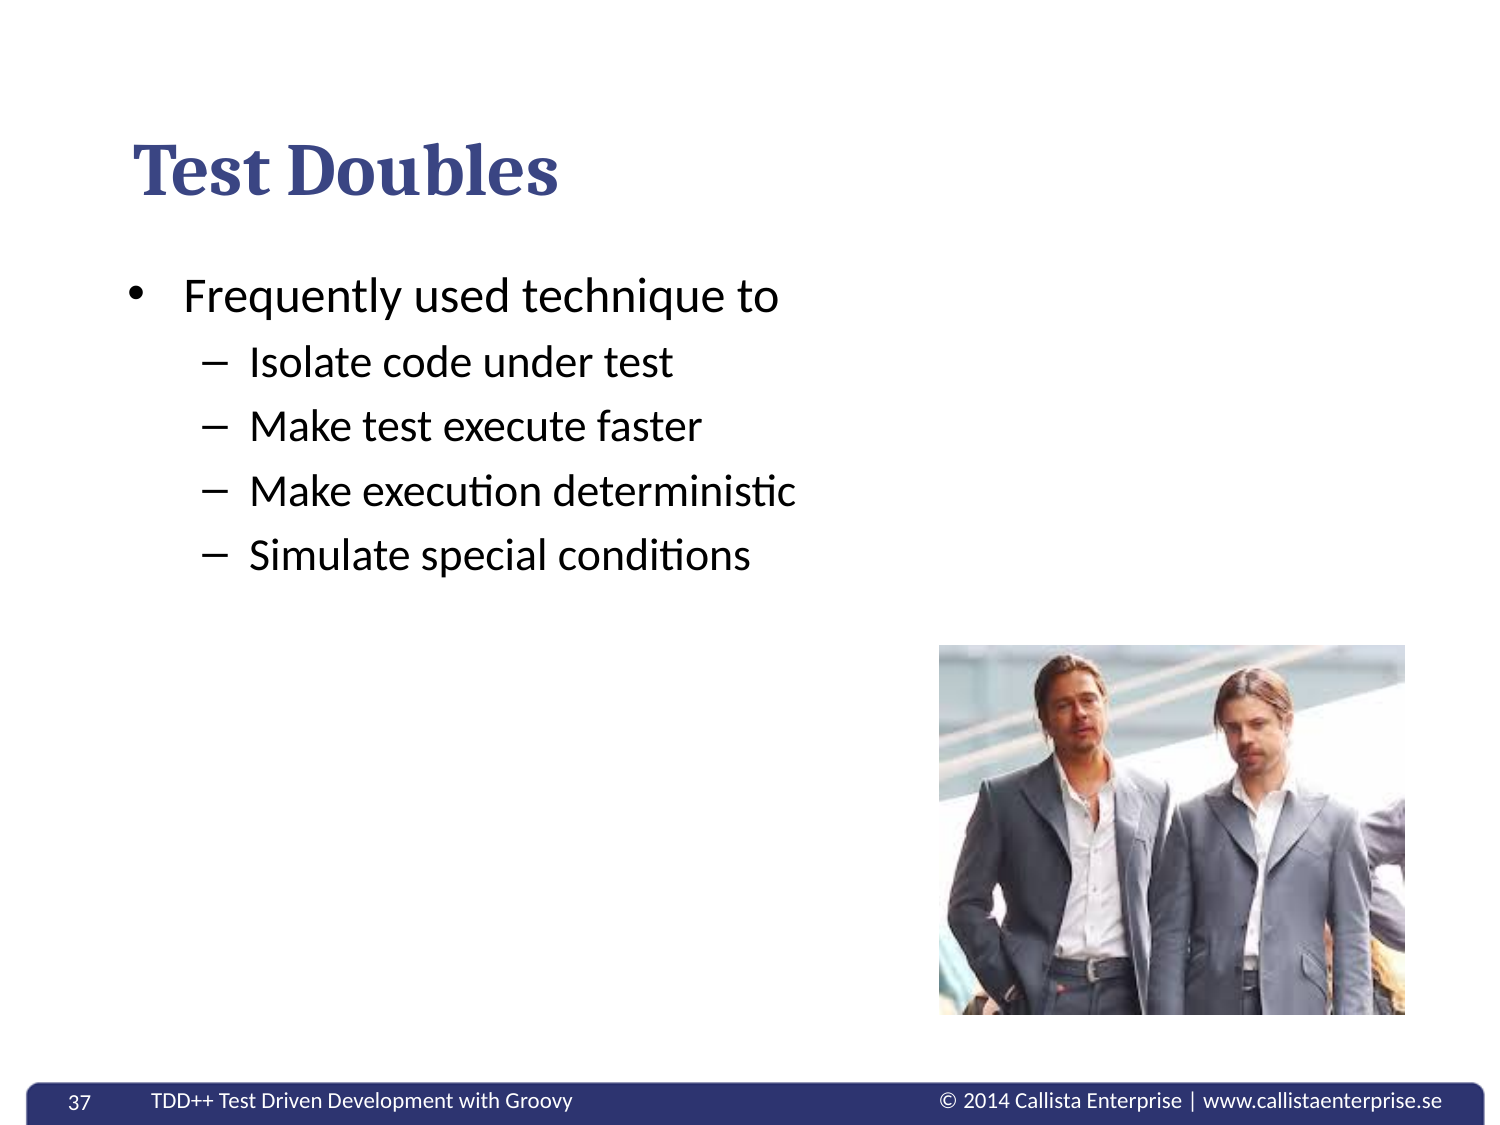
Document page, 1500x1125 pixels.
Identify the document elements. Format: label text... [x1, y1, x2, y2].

title Test Doubles [112, 93, 1388, 219]
list Frequently used technique to Isolate code under test Make test execute faster Make execution deterministic Simulate special conditions [112, 255, 1380, 1024]
picture [0, 0, 1500, 1125]
